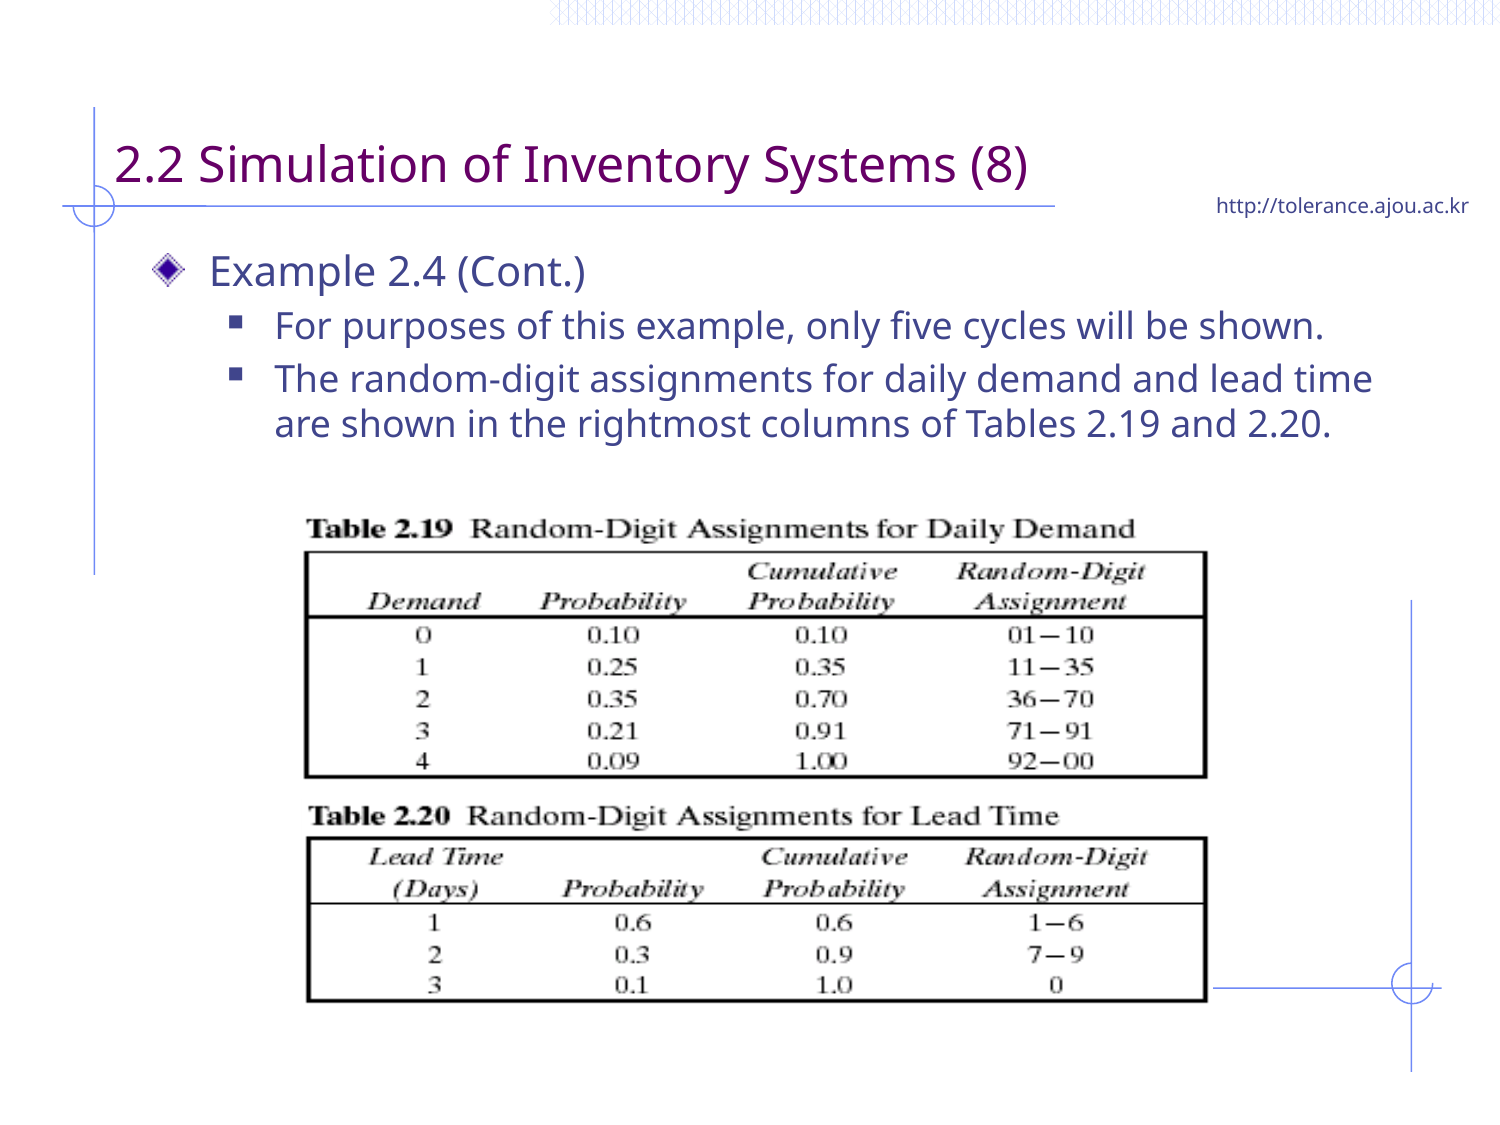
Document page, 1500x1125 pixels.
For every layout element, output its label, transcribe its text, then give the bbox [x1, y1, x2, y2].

title 2.2 Simulation of Inventory Systems (8) [99, 99, 1213, 201]
picture [299, 512, 1213, 783]
picture [152, 253, 185, 287]
picture [299, 799, 1213, 1007]
list Example 2.4 (Cont.) For purposes of this example, only five cycles will be shown. The random-digit assignments for daily demand and lead time are shown in the rightmost columns of Tables 2.19 and 2.20. [137, 237, 1413, 475]
